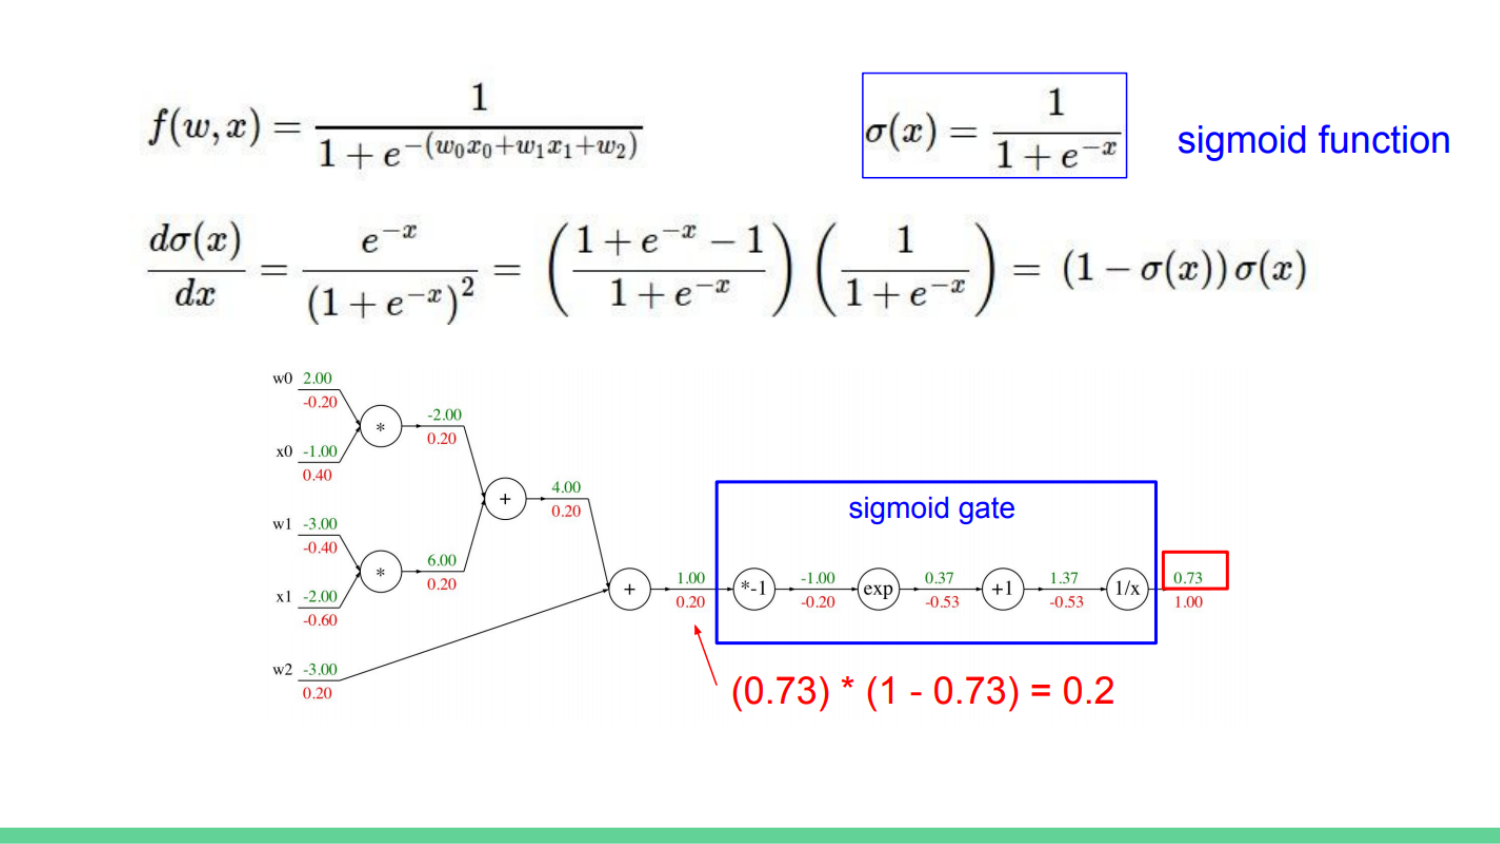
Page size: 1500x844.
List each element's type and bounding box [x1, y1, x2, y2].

picture [24, 24, 1466, 748]
